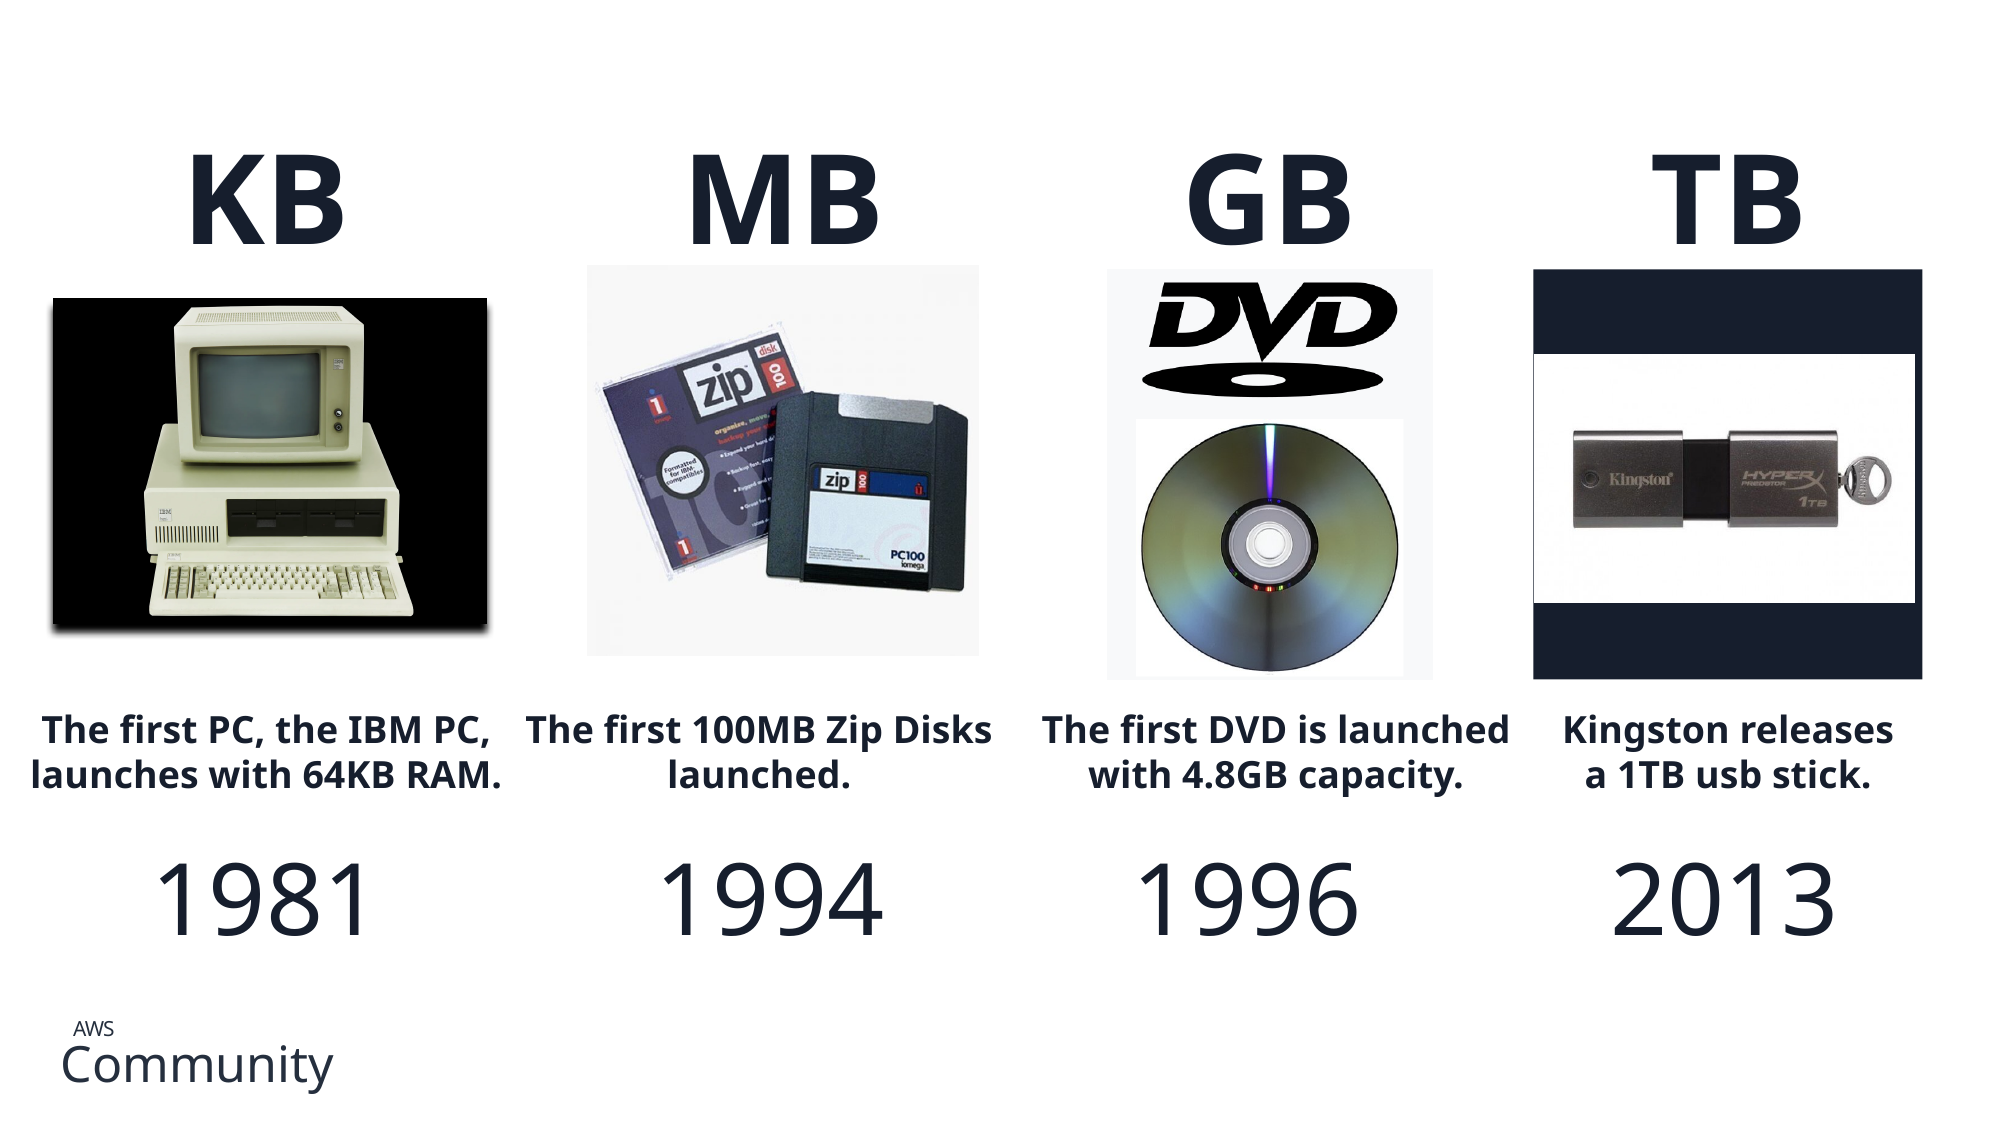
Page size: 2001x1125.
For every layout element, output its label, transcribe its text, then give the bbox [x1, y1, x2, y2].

text_box The first 100MB Zip Disks launched. [515, 698, 1004, 804]
text_box 2013 [1480, 827, 1969, 963]
text_box Kingston releases a 1TB usb stick. [1550, 698, 1907, 804]
text_box 1981 [22, 827, 511, 963]
picture [587, 265, 979, 657]
picture [53, 298, 487, 624]
picture [1107, 269, 1433, 680]
text_box [1532, 268, 1923, 680]
picture [1534, 354, 1915, 603]
text_box KB [121, 111, 412, 277]
text_box TB [1583, 111, 1874, 277]
text_box The first DVD is launched with 4.8GB capacity. [1032, 698, 1521, 804]
text_box GB [1124, 111, 1415, 269]
text_box MB [638, 111, 929, 265]
text_box 1994 [526, 827, 1003, 963]
text_box The first PC, the IBM PC, launches with 64KB RAM. [22, 698, 511, 804]
text_box 1996 [1003, 827, 1480, 963]
